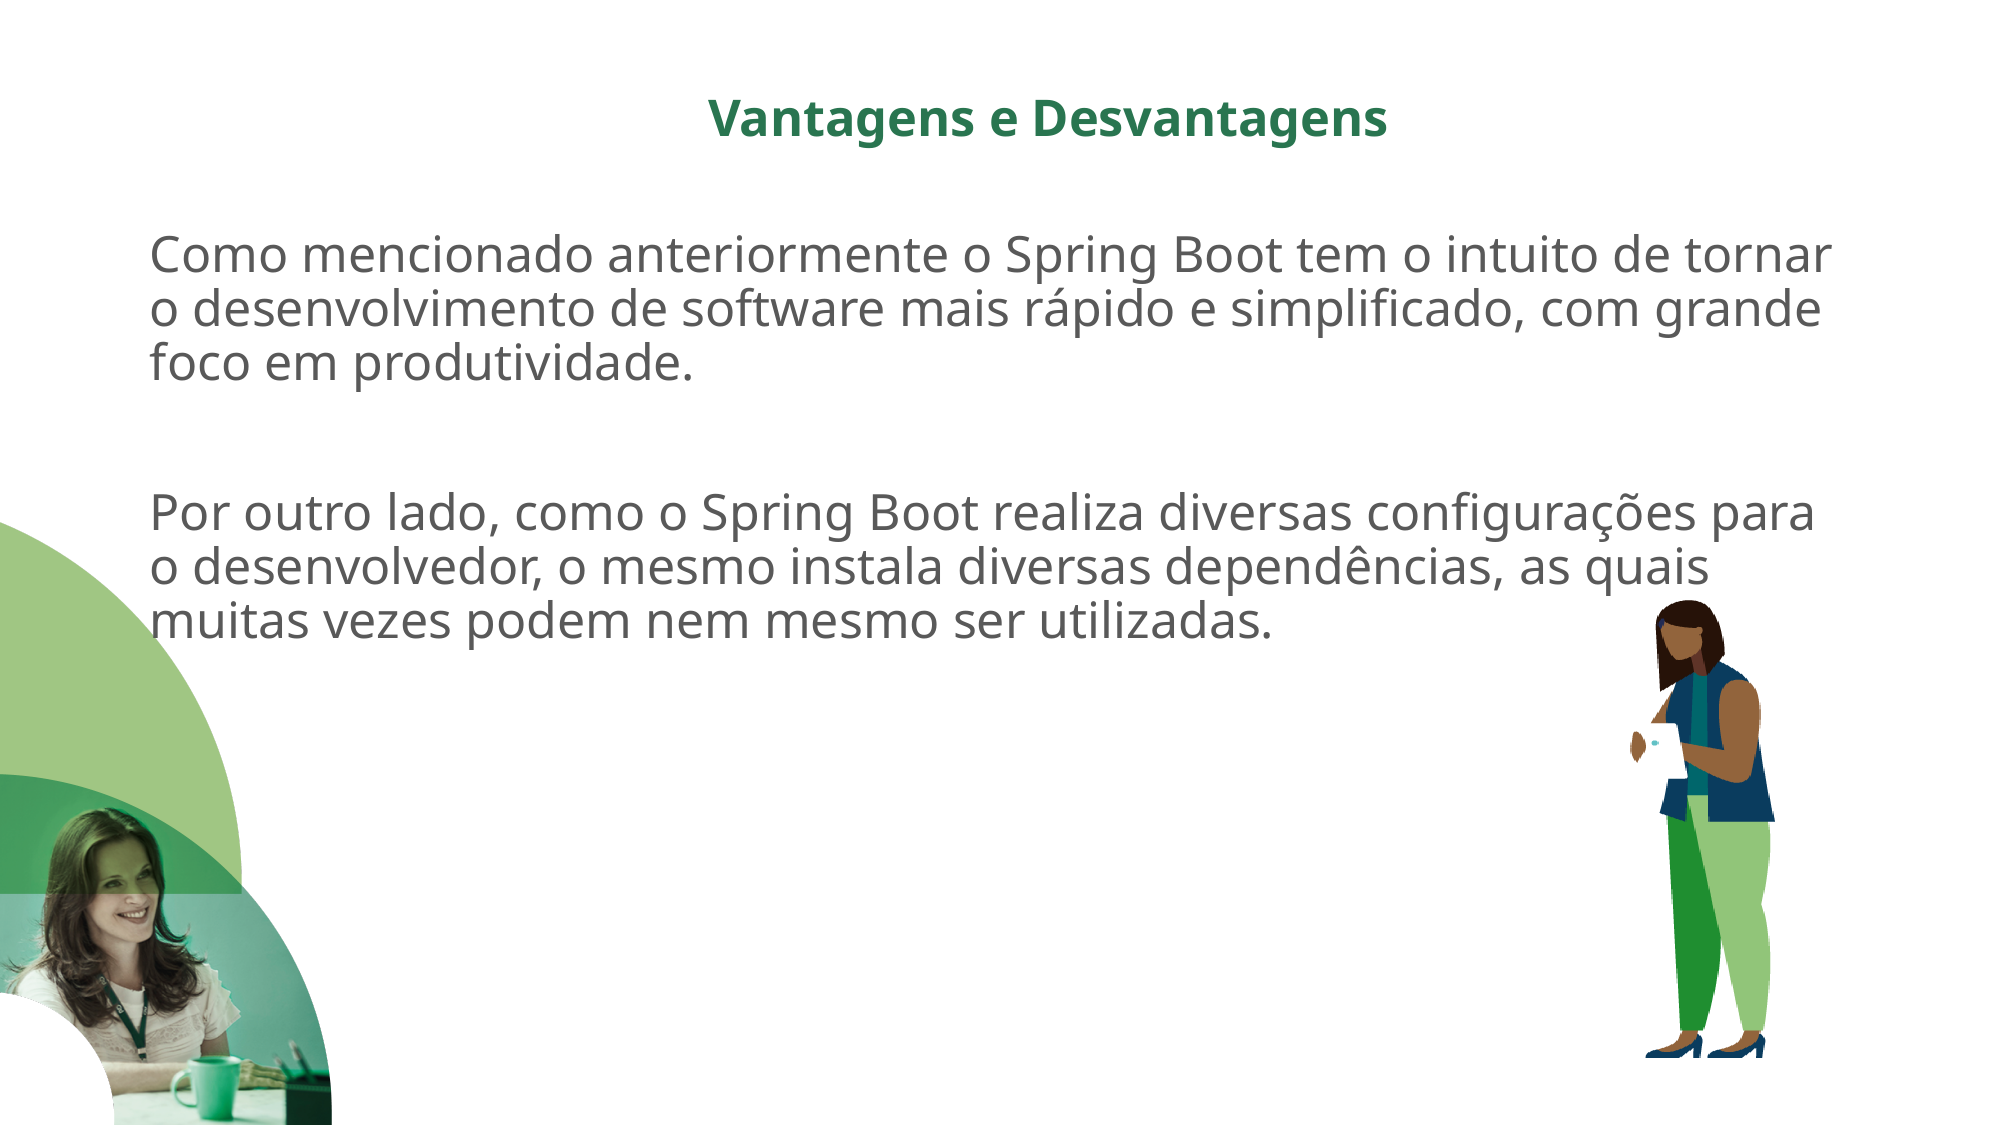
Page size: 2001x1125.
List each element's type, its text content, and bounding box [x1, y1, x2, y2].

picture [1538, 562, 1866, 1075]
title Vantagens e Desvantagens [327, 84, 1771, 155]
picture [0, 493, 332, 1125]
list Como mencionado anteriormente o Spring Boot tem o intuito de tornar o desenvolvimento de software mais rápido e simplificado, com grande foco em produtividade. Por outro lado, como o Spring Boot realiza diversas configurações para o desenvolvedor, o mesmo instala diversas dependências, as quais muitas vezes podem nem mesmo ser utilizadas. [134, 222, 1866, 783]
